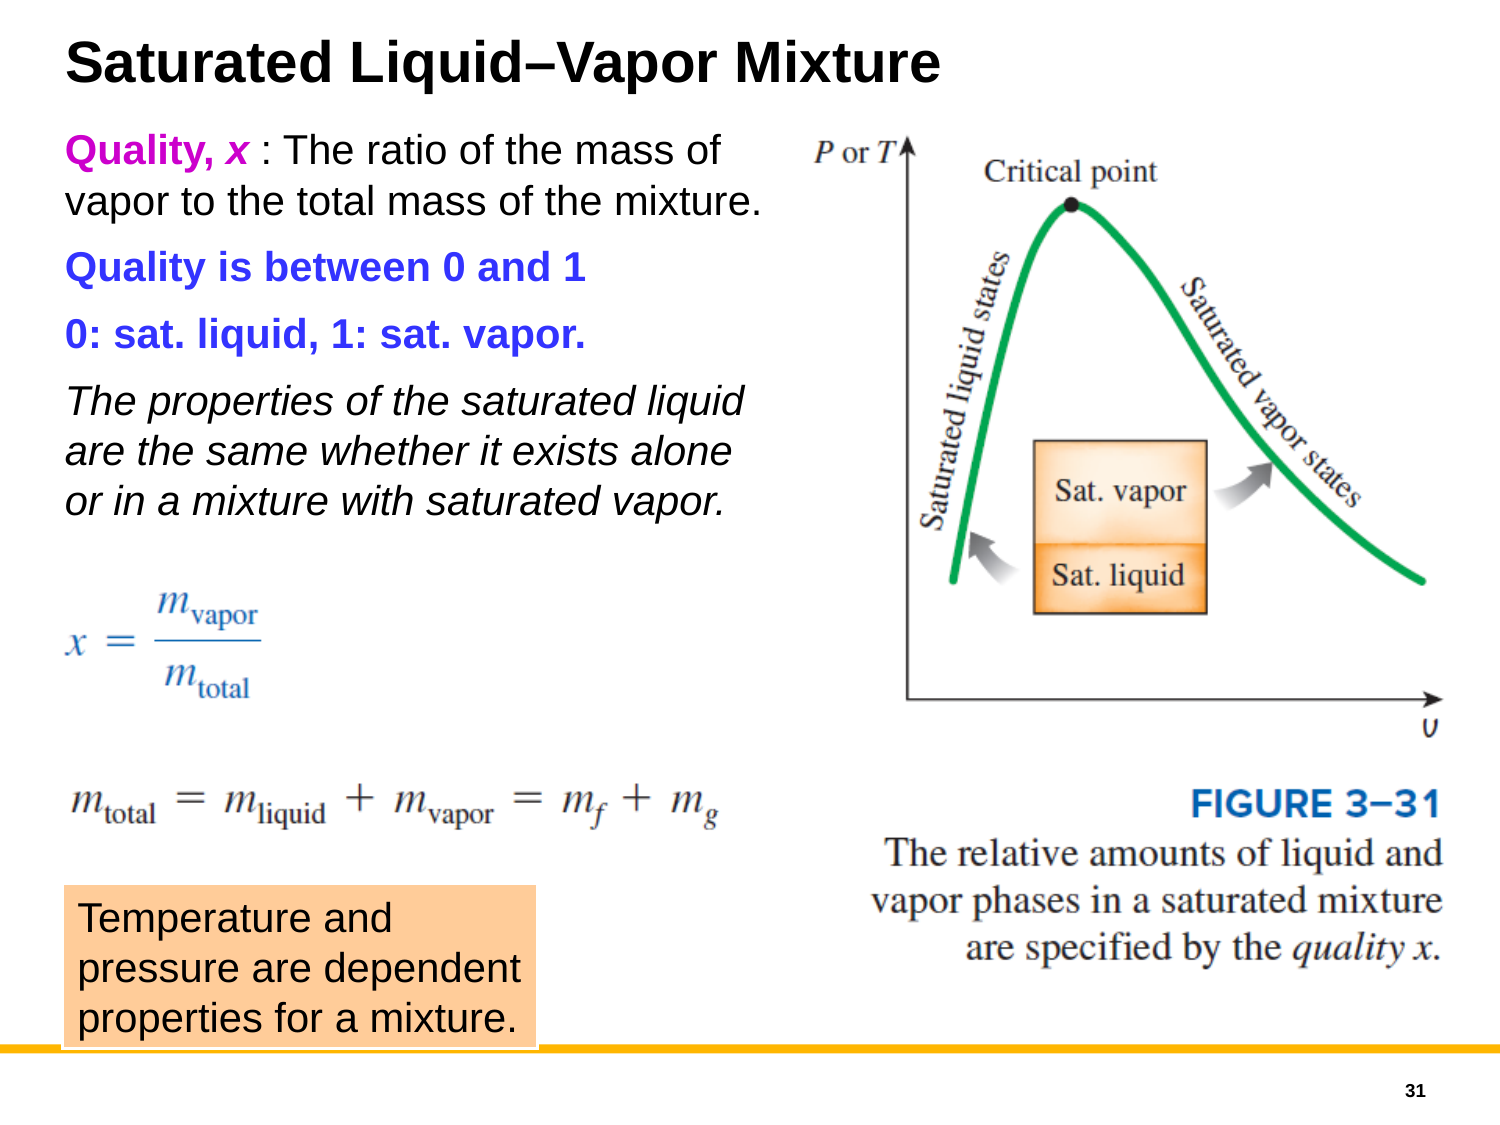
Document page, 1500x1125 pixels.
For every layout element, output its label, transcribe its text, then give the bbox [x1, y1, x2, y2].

slide_number 31 [1283, 1071, 1442, 1109]
title Saturated Liquid–Vapor Mixture [50, 24, 1313, 100]
text_box Quality, x : The ratio of the mass of vapor to the total mass of the mixture. Quality is between 0 and 1 0: sat. liquid, 1: sat. vapor. The properties of the saturated liquid are the same whether it exists alone or in a mixture with saturated vapor. [49, 115, 788, 531]
text_box Temperature and pressure are dependent properties for a mixture. [62, 883, 538, 1049]
picture [62, 760, 739, 838]
picture [799, 124, 1455, 982]
picture [62, 574, 274, 725]
